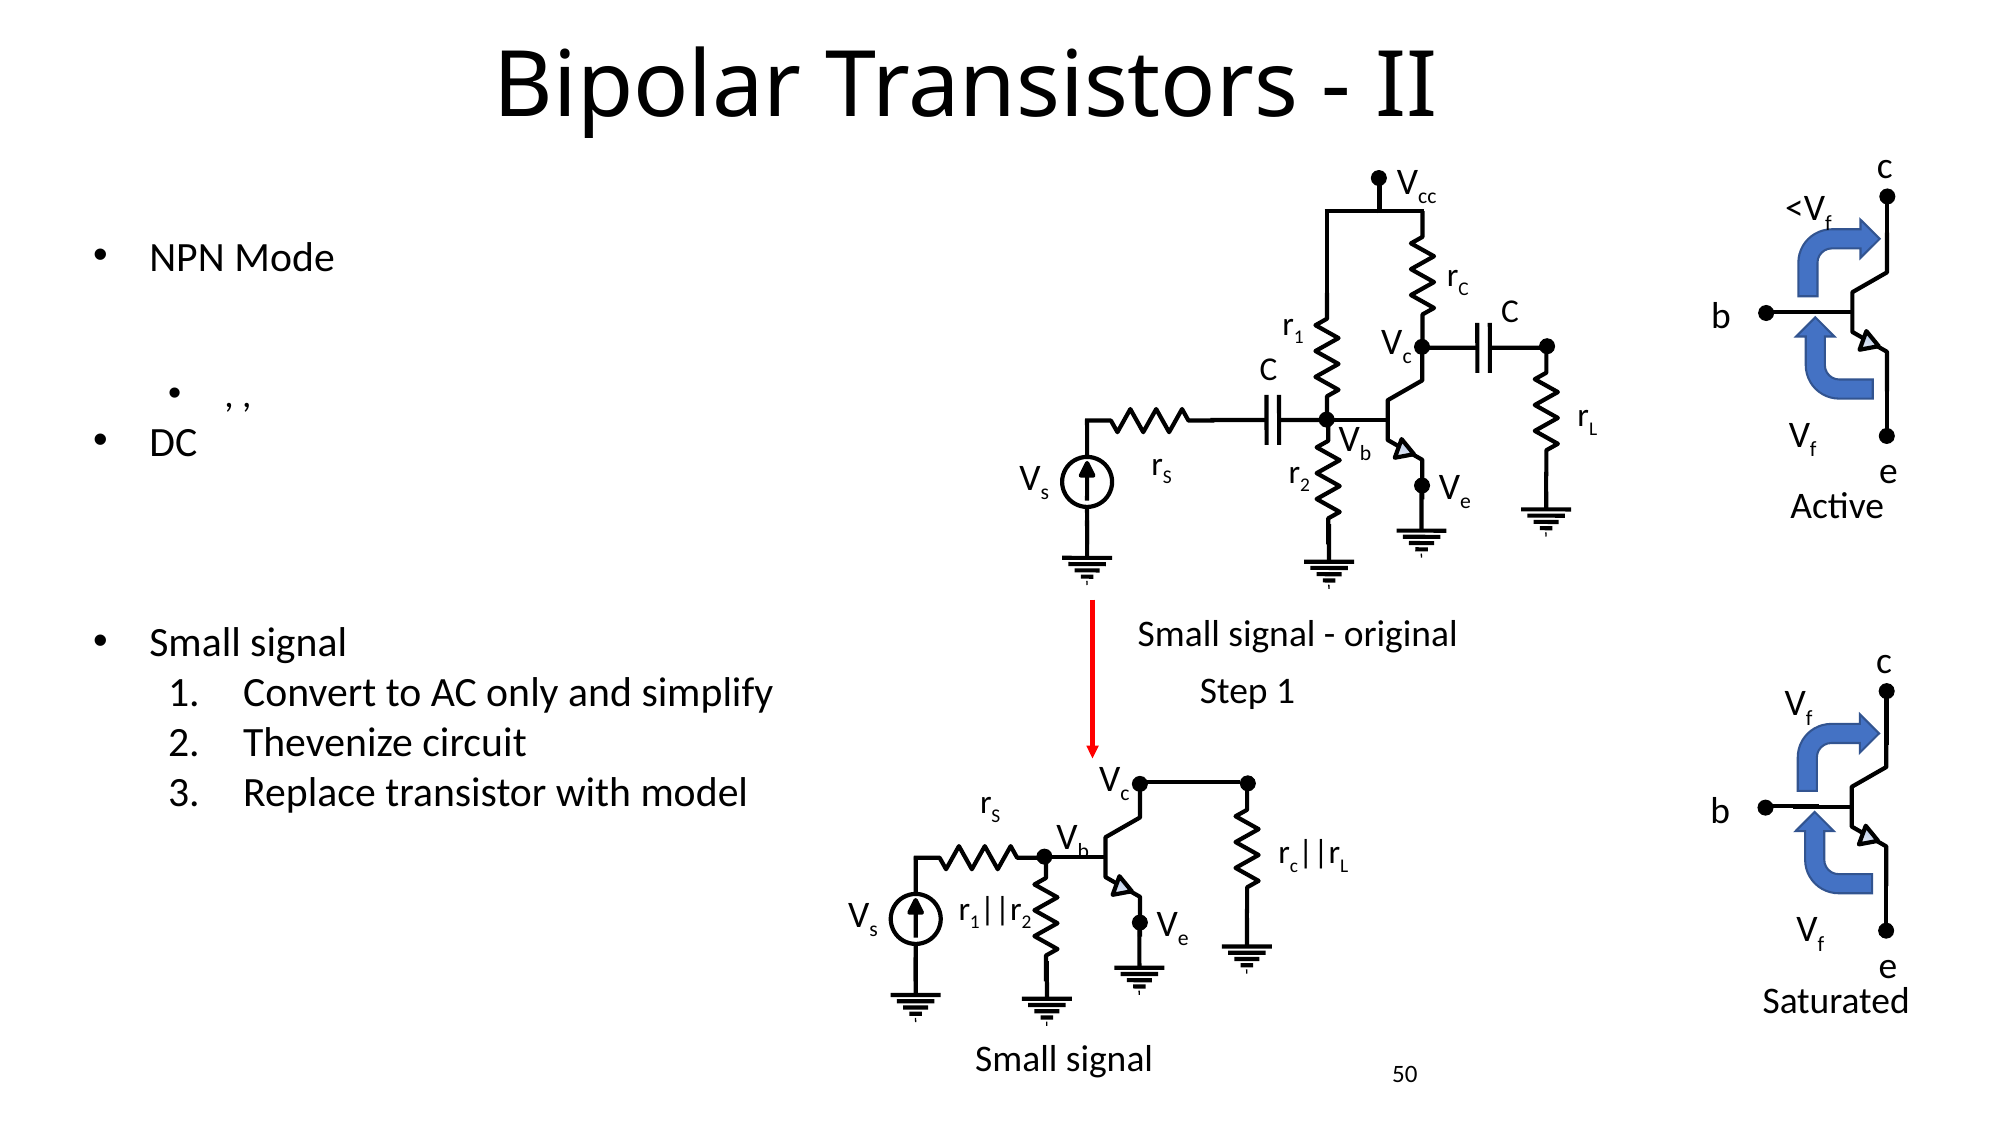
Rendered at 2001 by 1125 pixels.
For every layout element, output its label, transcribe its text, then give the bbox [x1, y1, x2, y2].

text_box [1695, 628, 1950, 1029]
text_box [1696, 134, 1978, 535]
slide_number 50 [1074, 738, 1425, 1125]
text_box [833, 746, 1365, 1087]
text_box Step 1 [1185, 662, 1395, 719]
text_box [1004, 149, 1615, 662]
text_box Bipolar Transistors - II [26, 24, 1882, 135]
